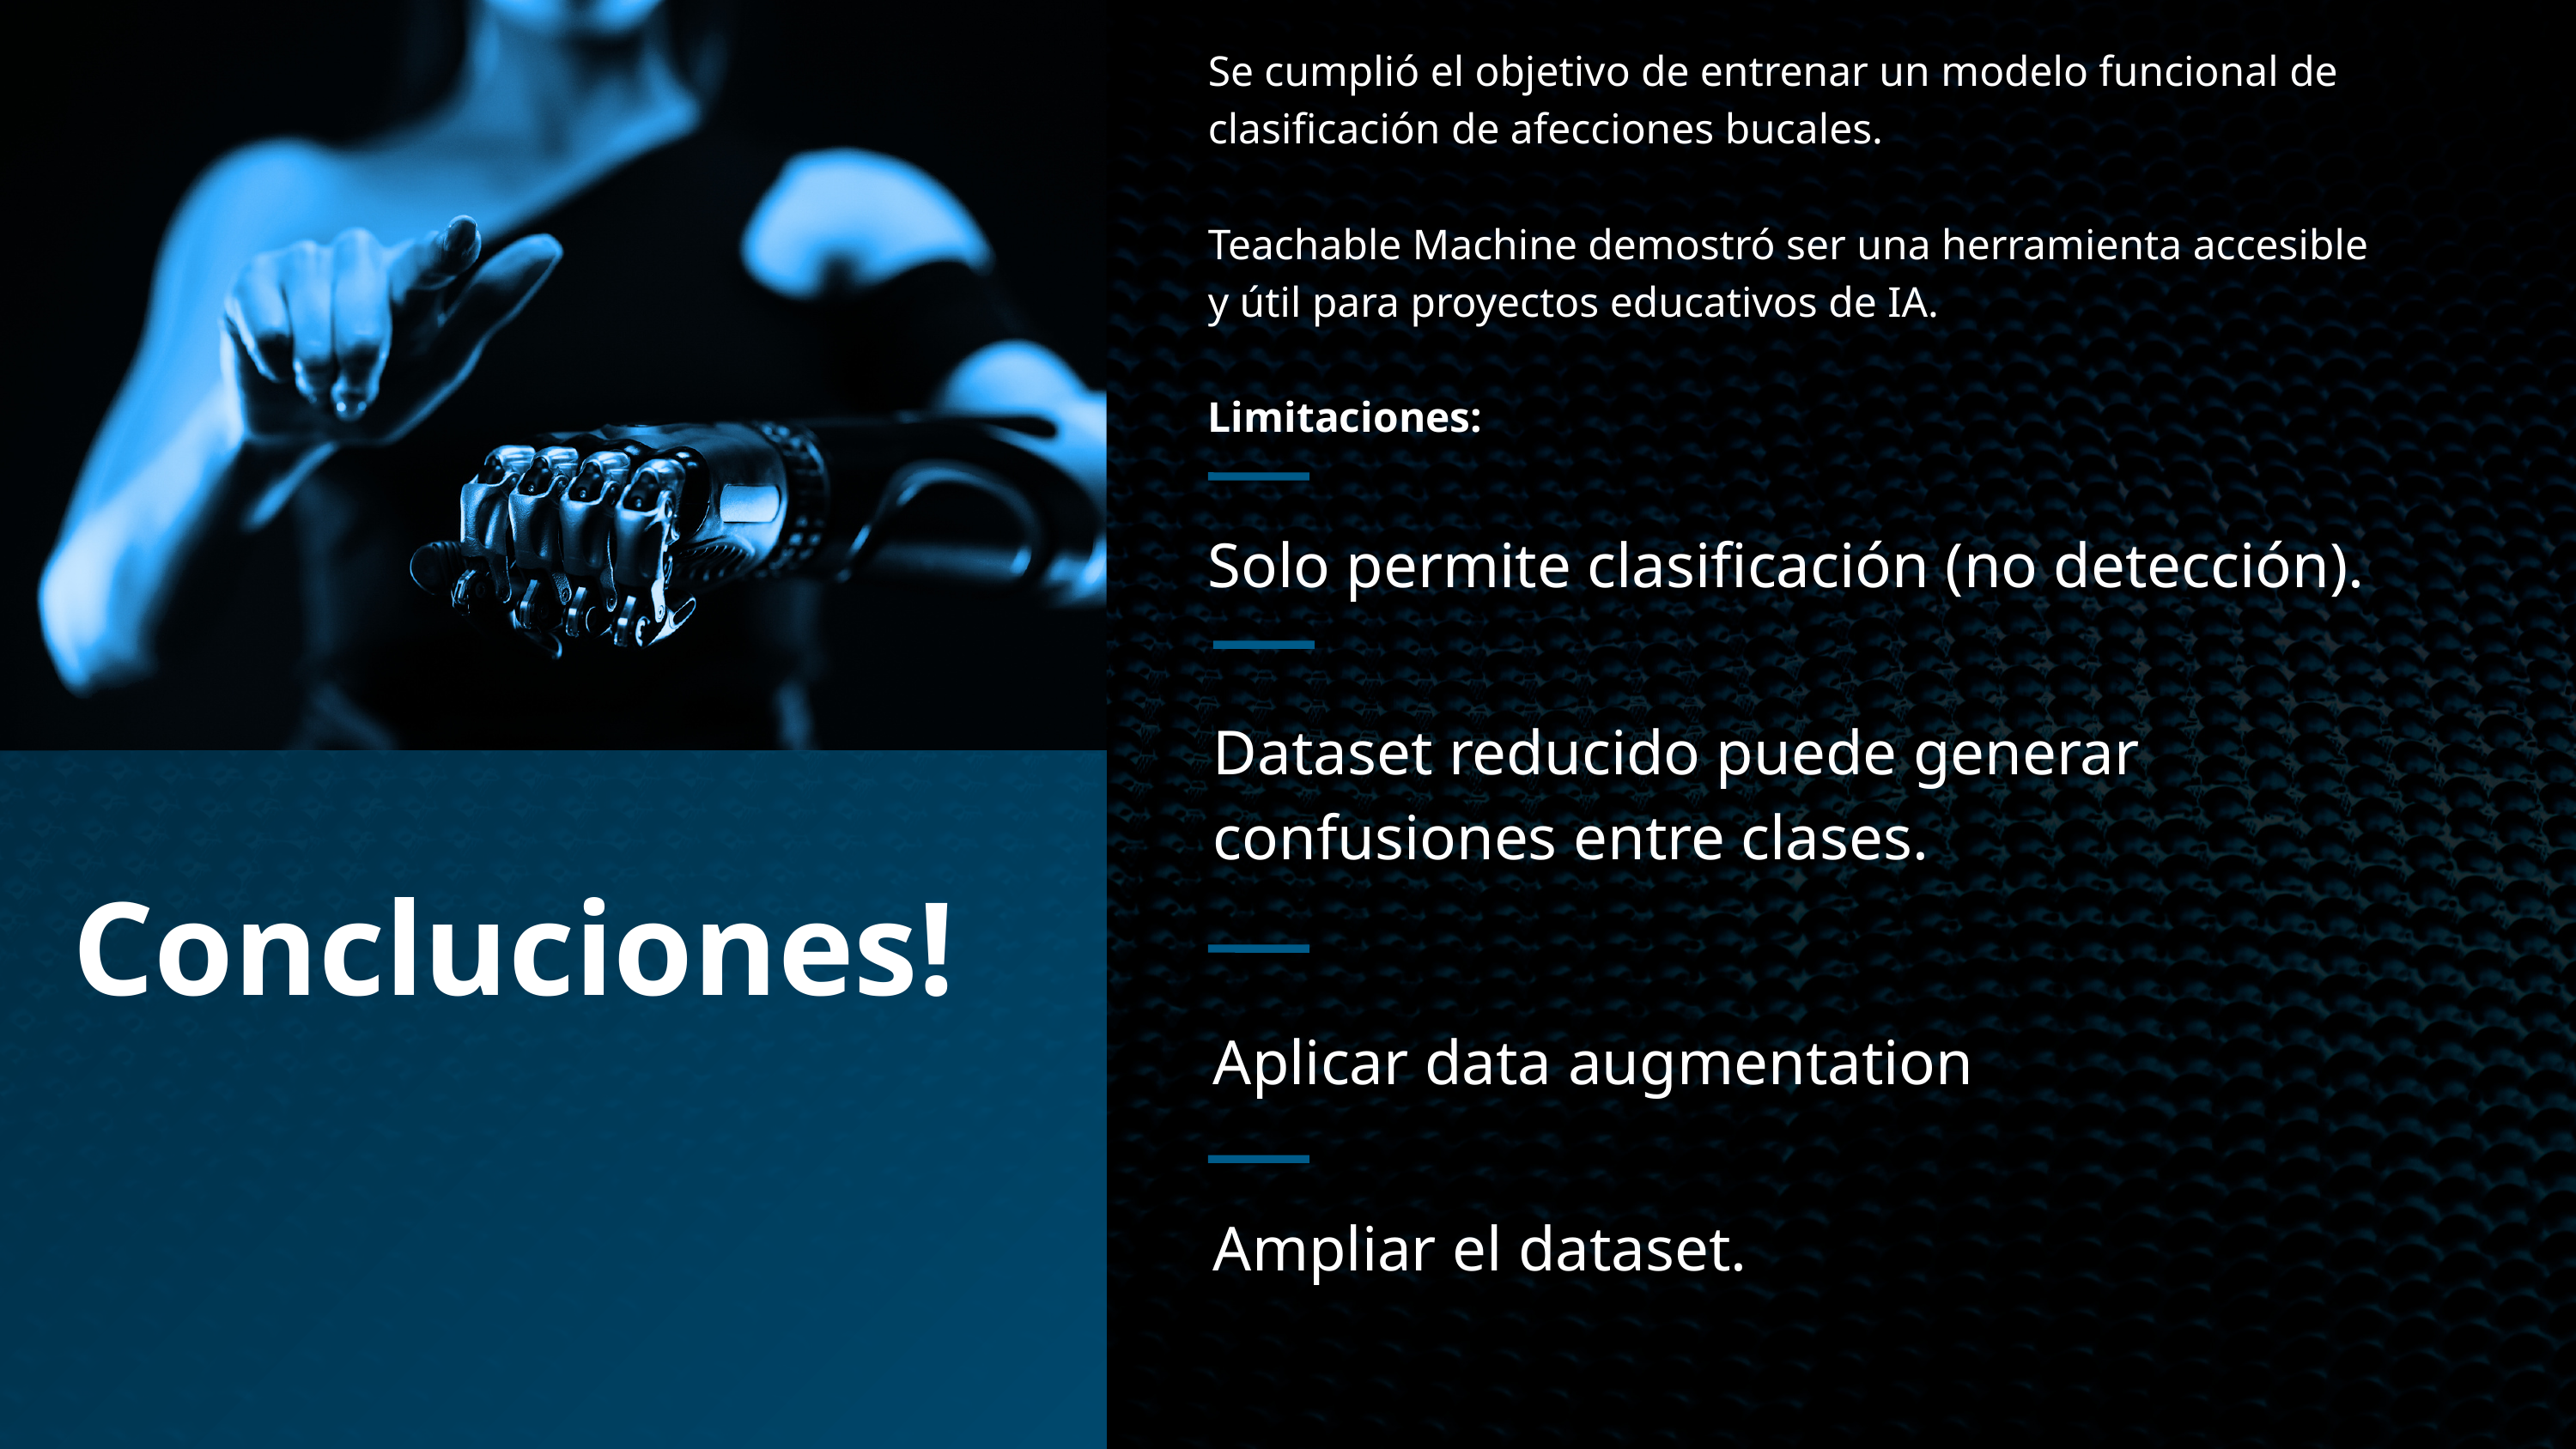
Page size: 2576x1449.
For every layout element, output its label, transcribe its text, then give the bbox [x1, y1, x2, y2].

text_box [1110, 0, 2576, 1449]
text_box Dataset reducido puede generar confusiones entre clases. [1212, 701, 2386, 872]
text_box Ampliar el dataset. [1212, 1113, 2386, 1369]
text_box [0, 0, 1107, 749]
text_box Se cumplió el objetivo de entrenar un modelo funcional de clasificación de afecciones bucales. Teachable Machine demostró ser una herramienta accesible y útil para proyectos educativos de IA. Limitaciones: [1207, 37, 2381, 491]
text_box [0, 750, 1107, 1449]
text_box Aplicar data augmentation [1212, 1011, 2386, 1097]
text_box Solo permite clasificación (no detección). [1207, 515, 2381, 601]
